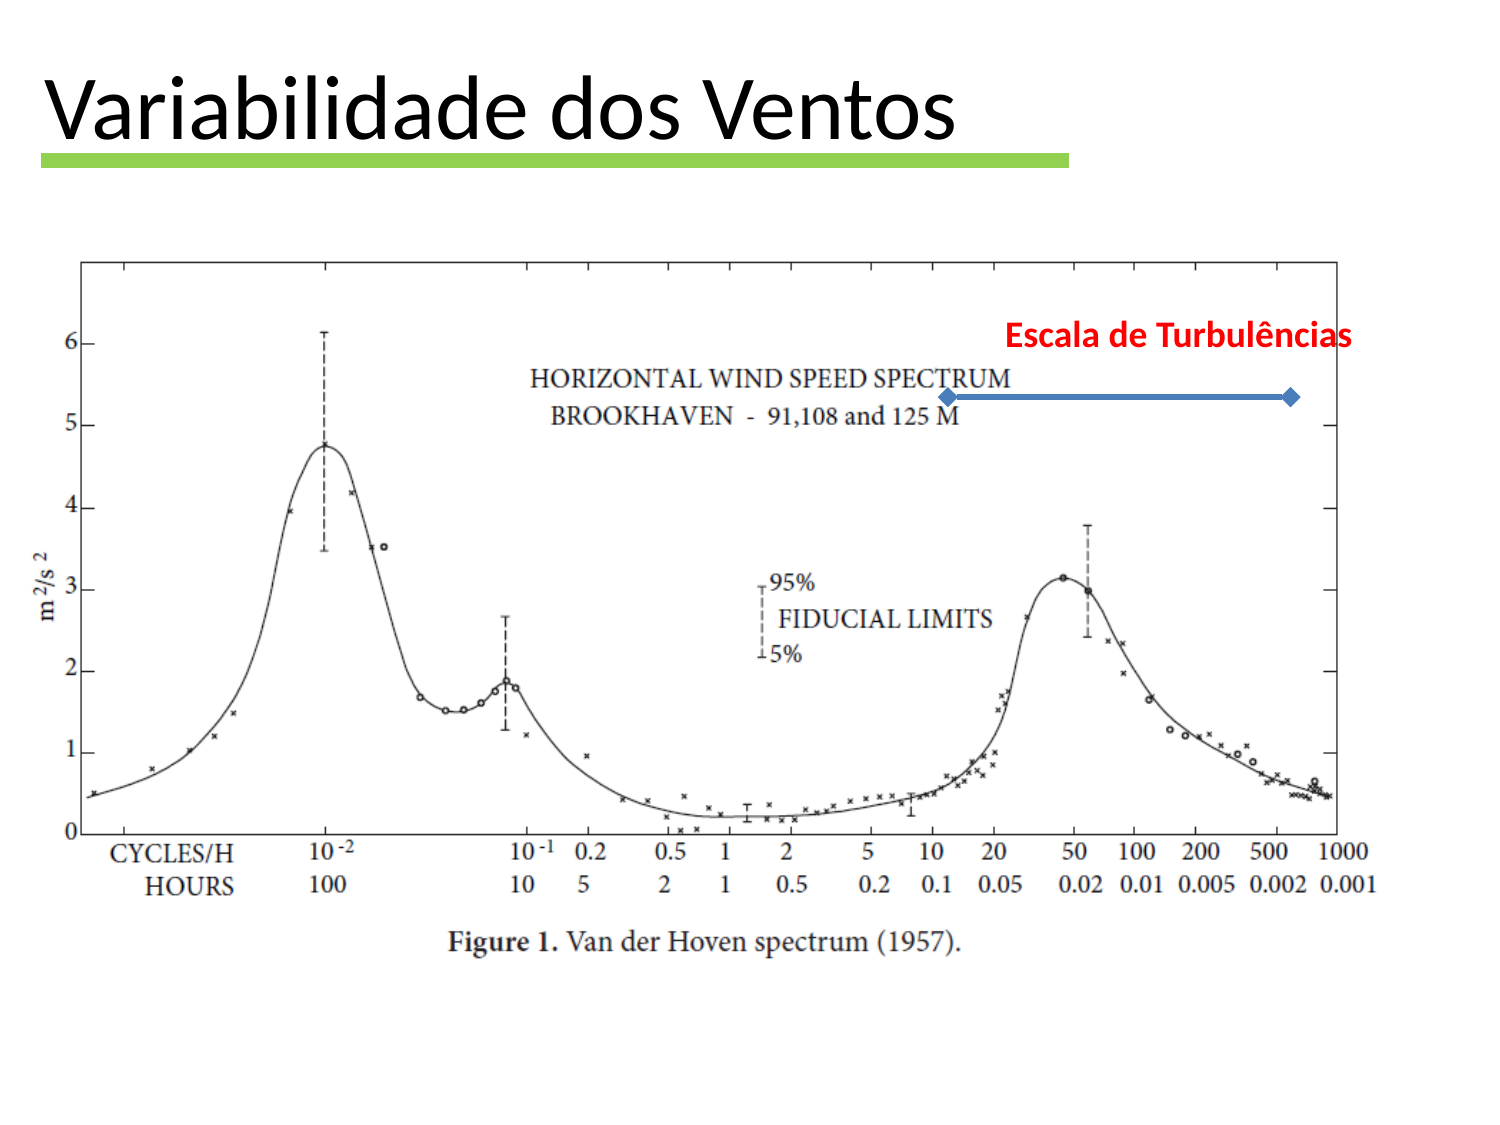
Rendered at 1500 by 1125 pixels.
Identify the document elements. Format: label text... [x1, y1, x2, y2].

title Variabilidade dos Ventos [29, 8, 1380, 197]
picture [0, 219, 1445, 1000]
